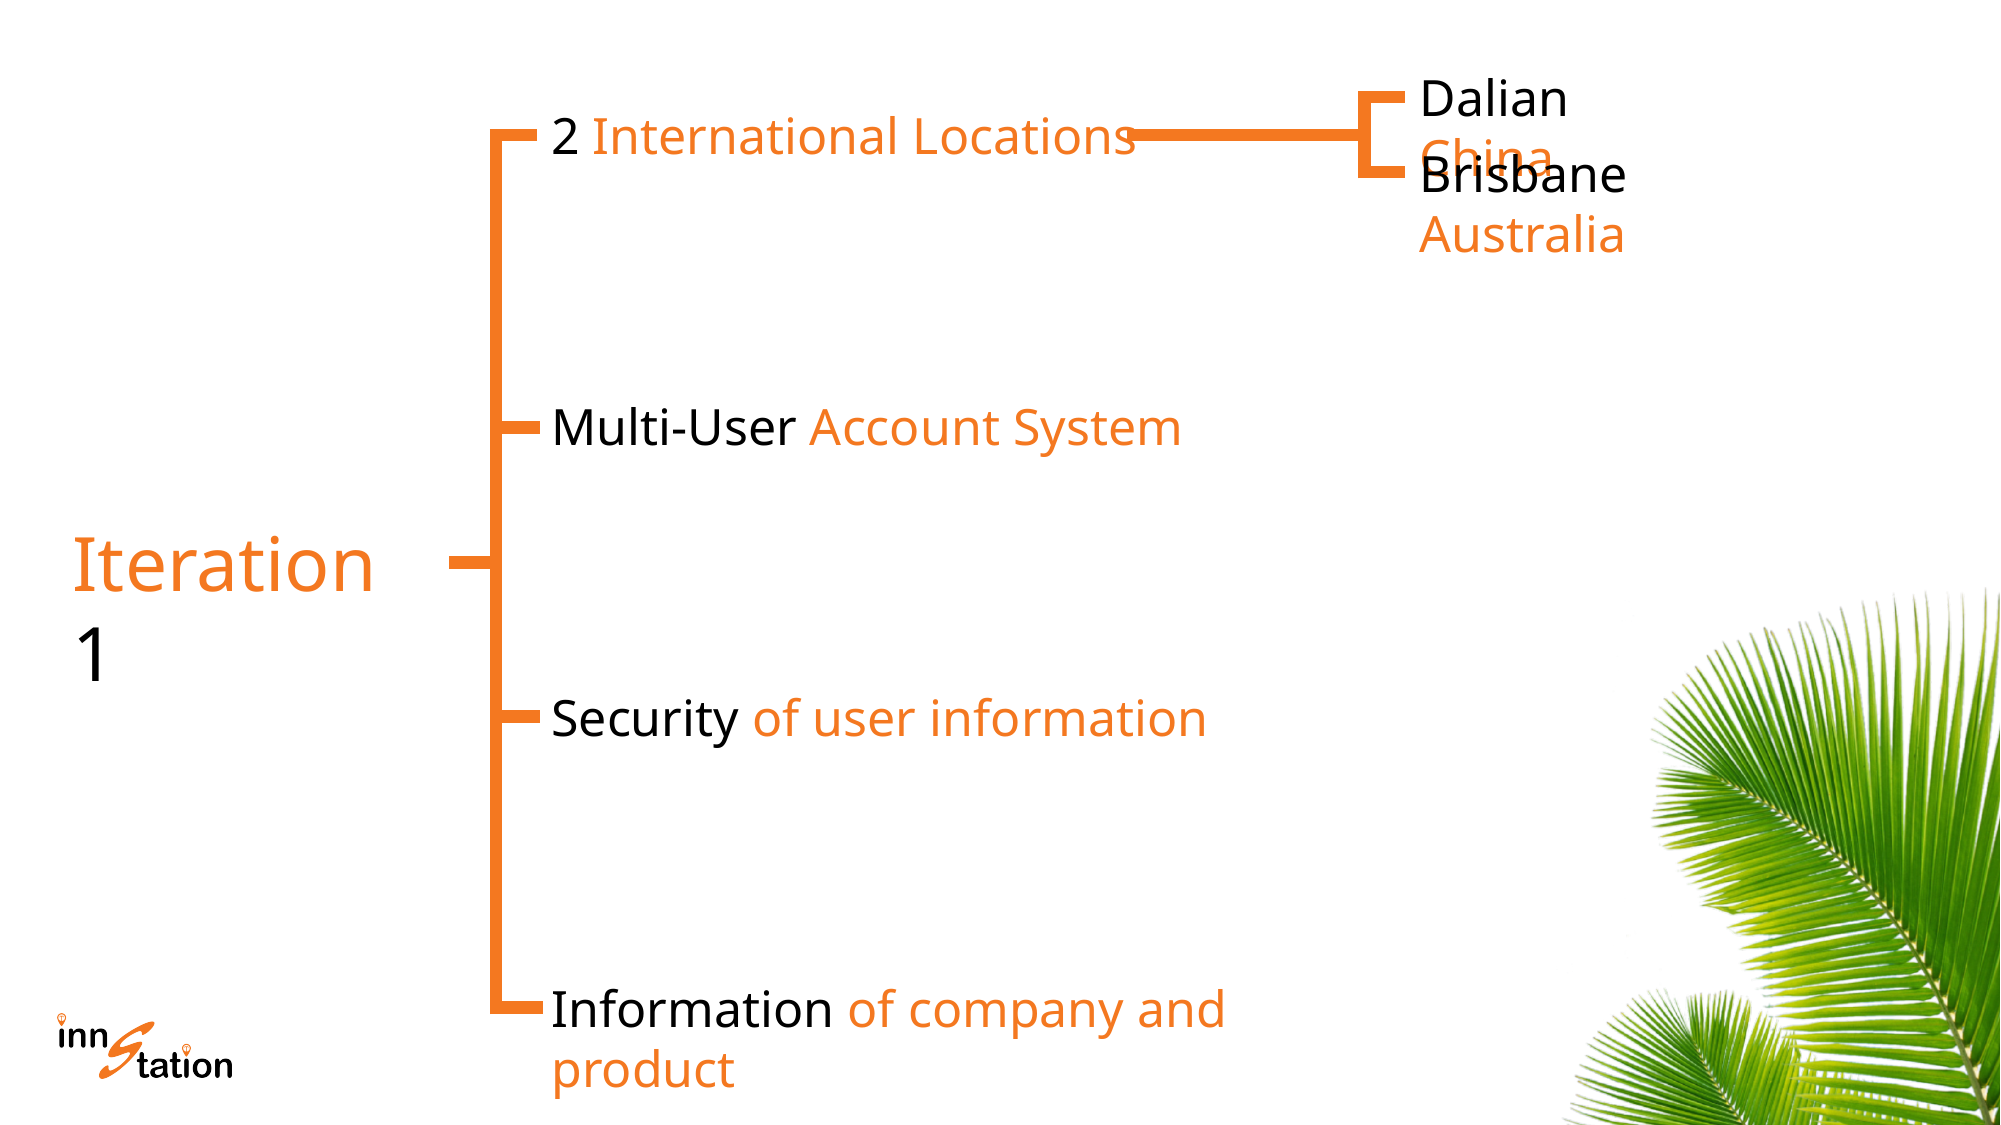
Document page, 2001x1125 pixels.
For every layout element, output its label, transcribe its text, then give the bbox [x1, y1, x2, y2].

text_box Dalian China [1405, 59, 1719, 134]
text_box Iteration 1 [57, 509, 432, 705]
text_box Security of user information [536, 678, 1225, 754]
text_box Brisbane Australia [1404, 134, 1855, 270]
text_box Information of company and product [536, 969, 1405, 1105]
text_box 2 International Locations [536, 96, 1225, 172]
picture [1409, 557, 2000, 1125]
text_box Multi-User Account System [536, 387, 1225, 463]
picture [57, 1013, 232, 1079]
